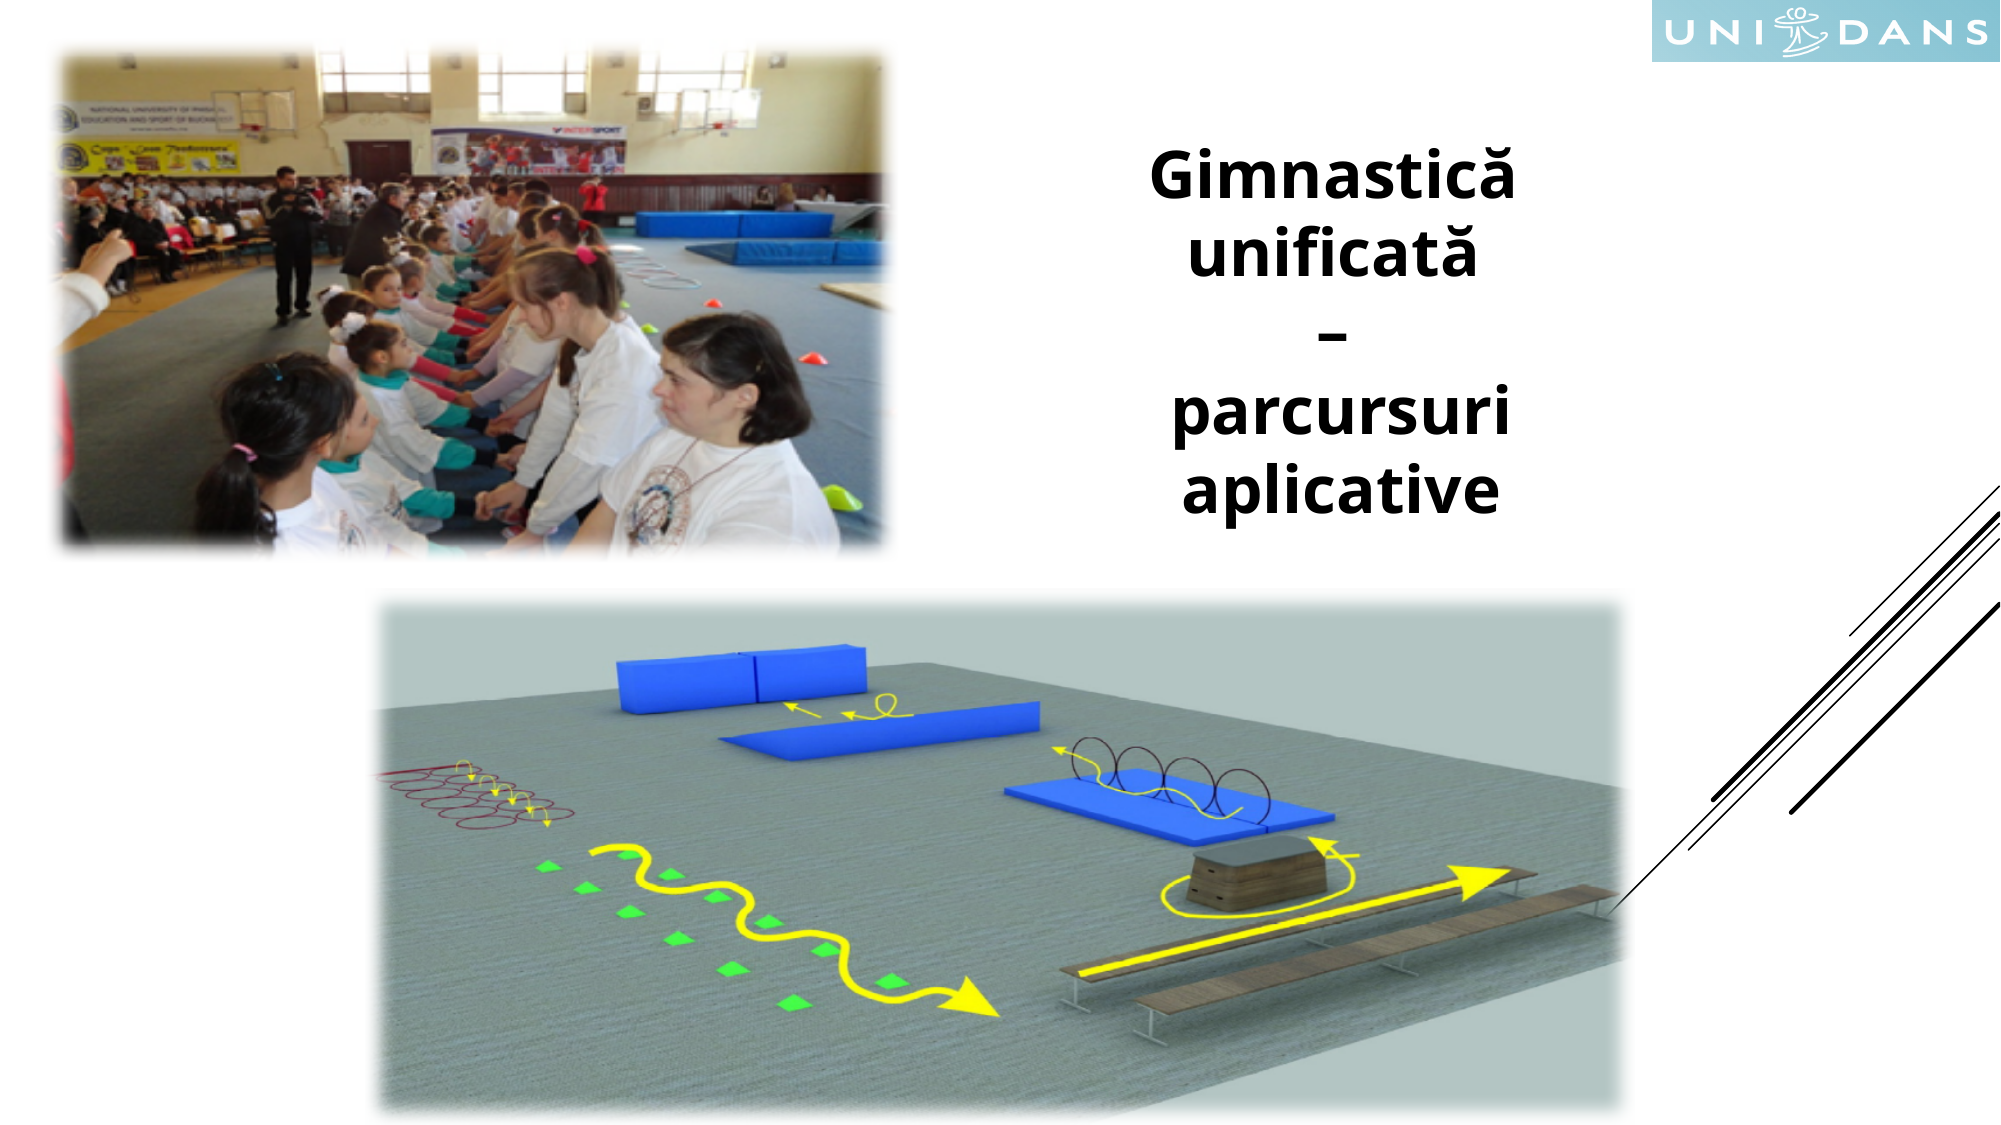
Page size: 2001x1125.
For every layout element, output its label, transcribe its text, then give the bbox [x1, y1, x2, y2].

picture [1652, 0, 2000, 62]
picture [45, 38, 899, 563]
picture [365, 587, 1635, 1125]
text_box Gimnastică unificată – parcursuri aplicative [999, 124, 1683, 535]
